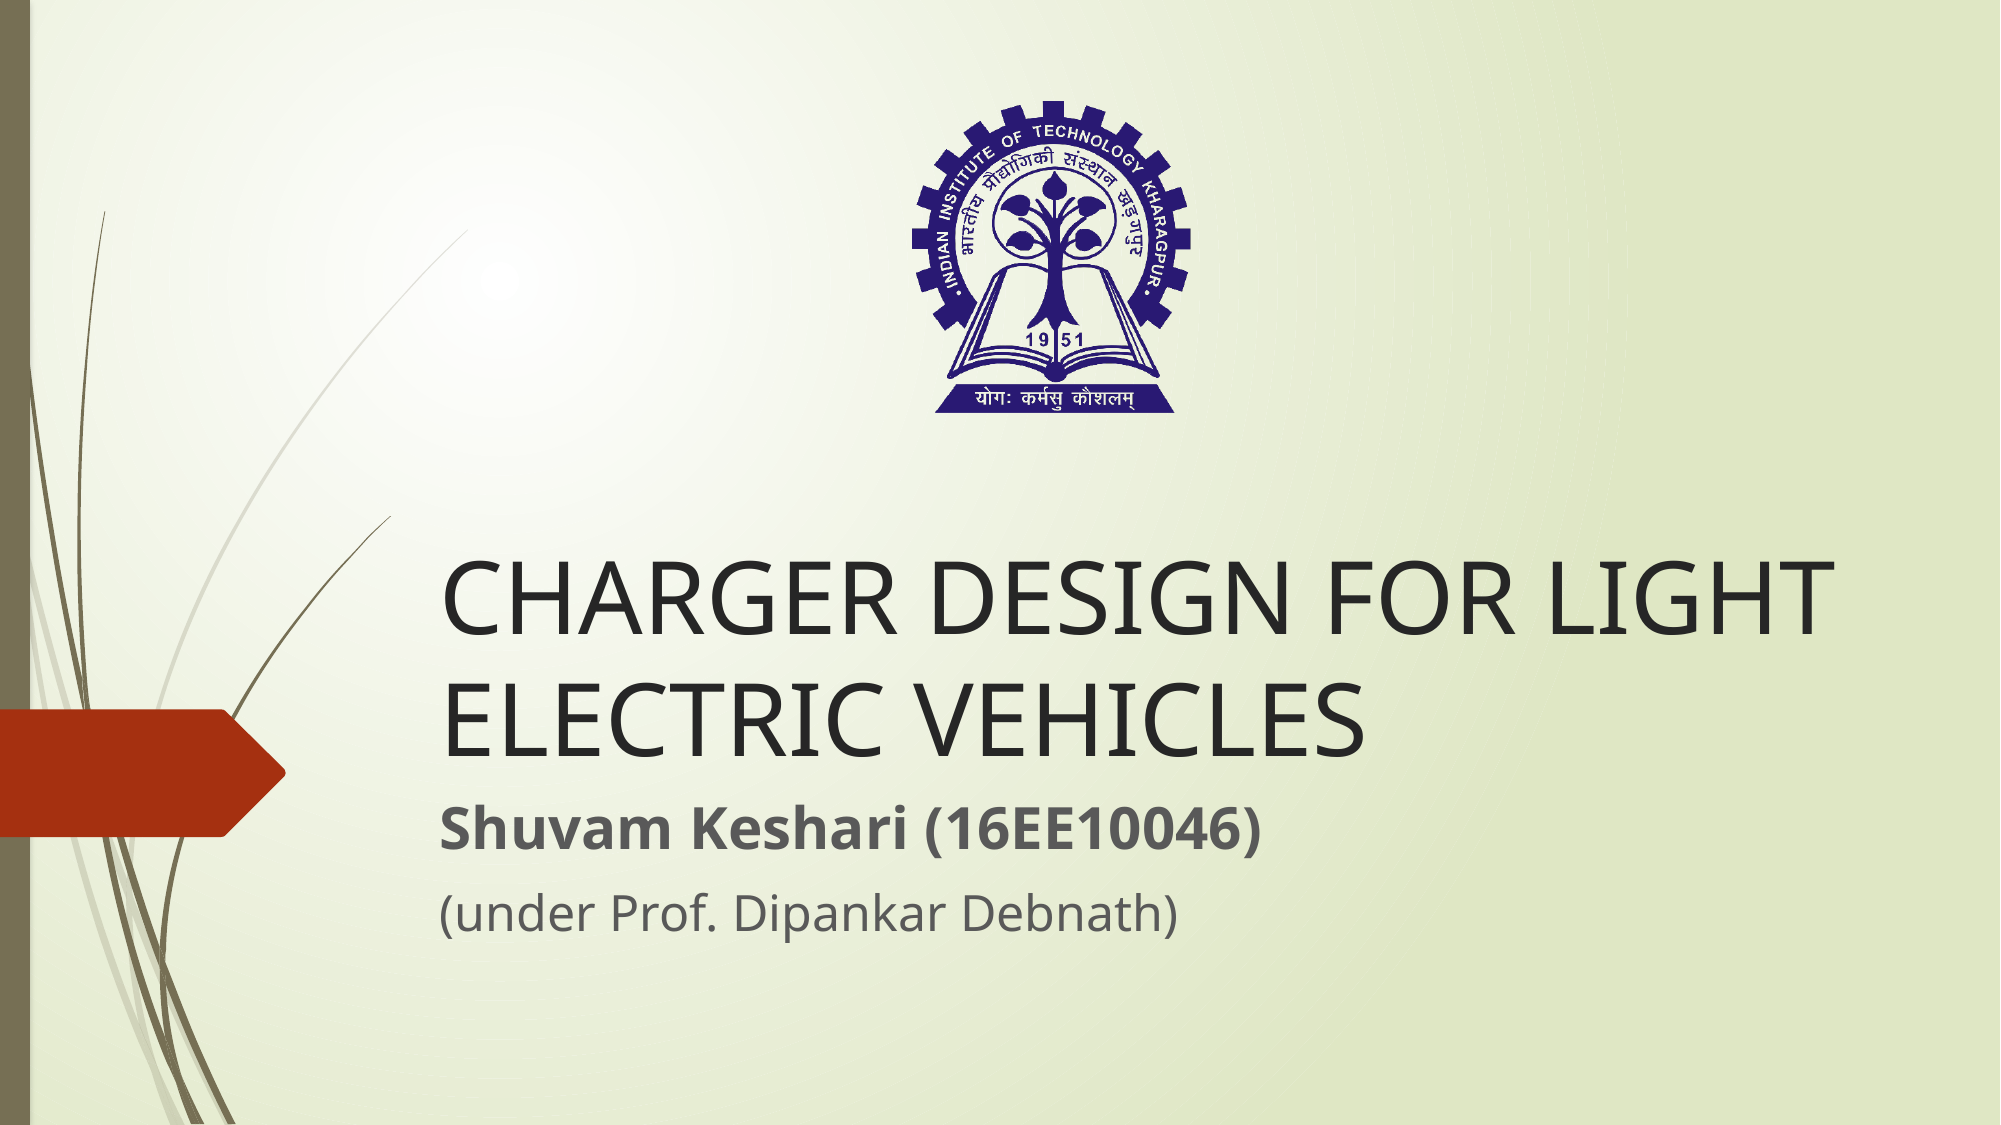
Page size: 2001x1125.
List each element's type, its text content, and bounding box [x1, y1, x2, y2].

title CHARGER DESIGN FOR LIGHT ELECTRIC VEHICLES [424, 412, 1888, 783]
subtitle Shuvam Keshari (16EE10046) (under Prof. Dipankar Debnath) [424, 783, 1888, 969]
picture [912, 101, 1191, 413]
